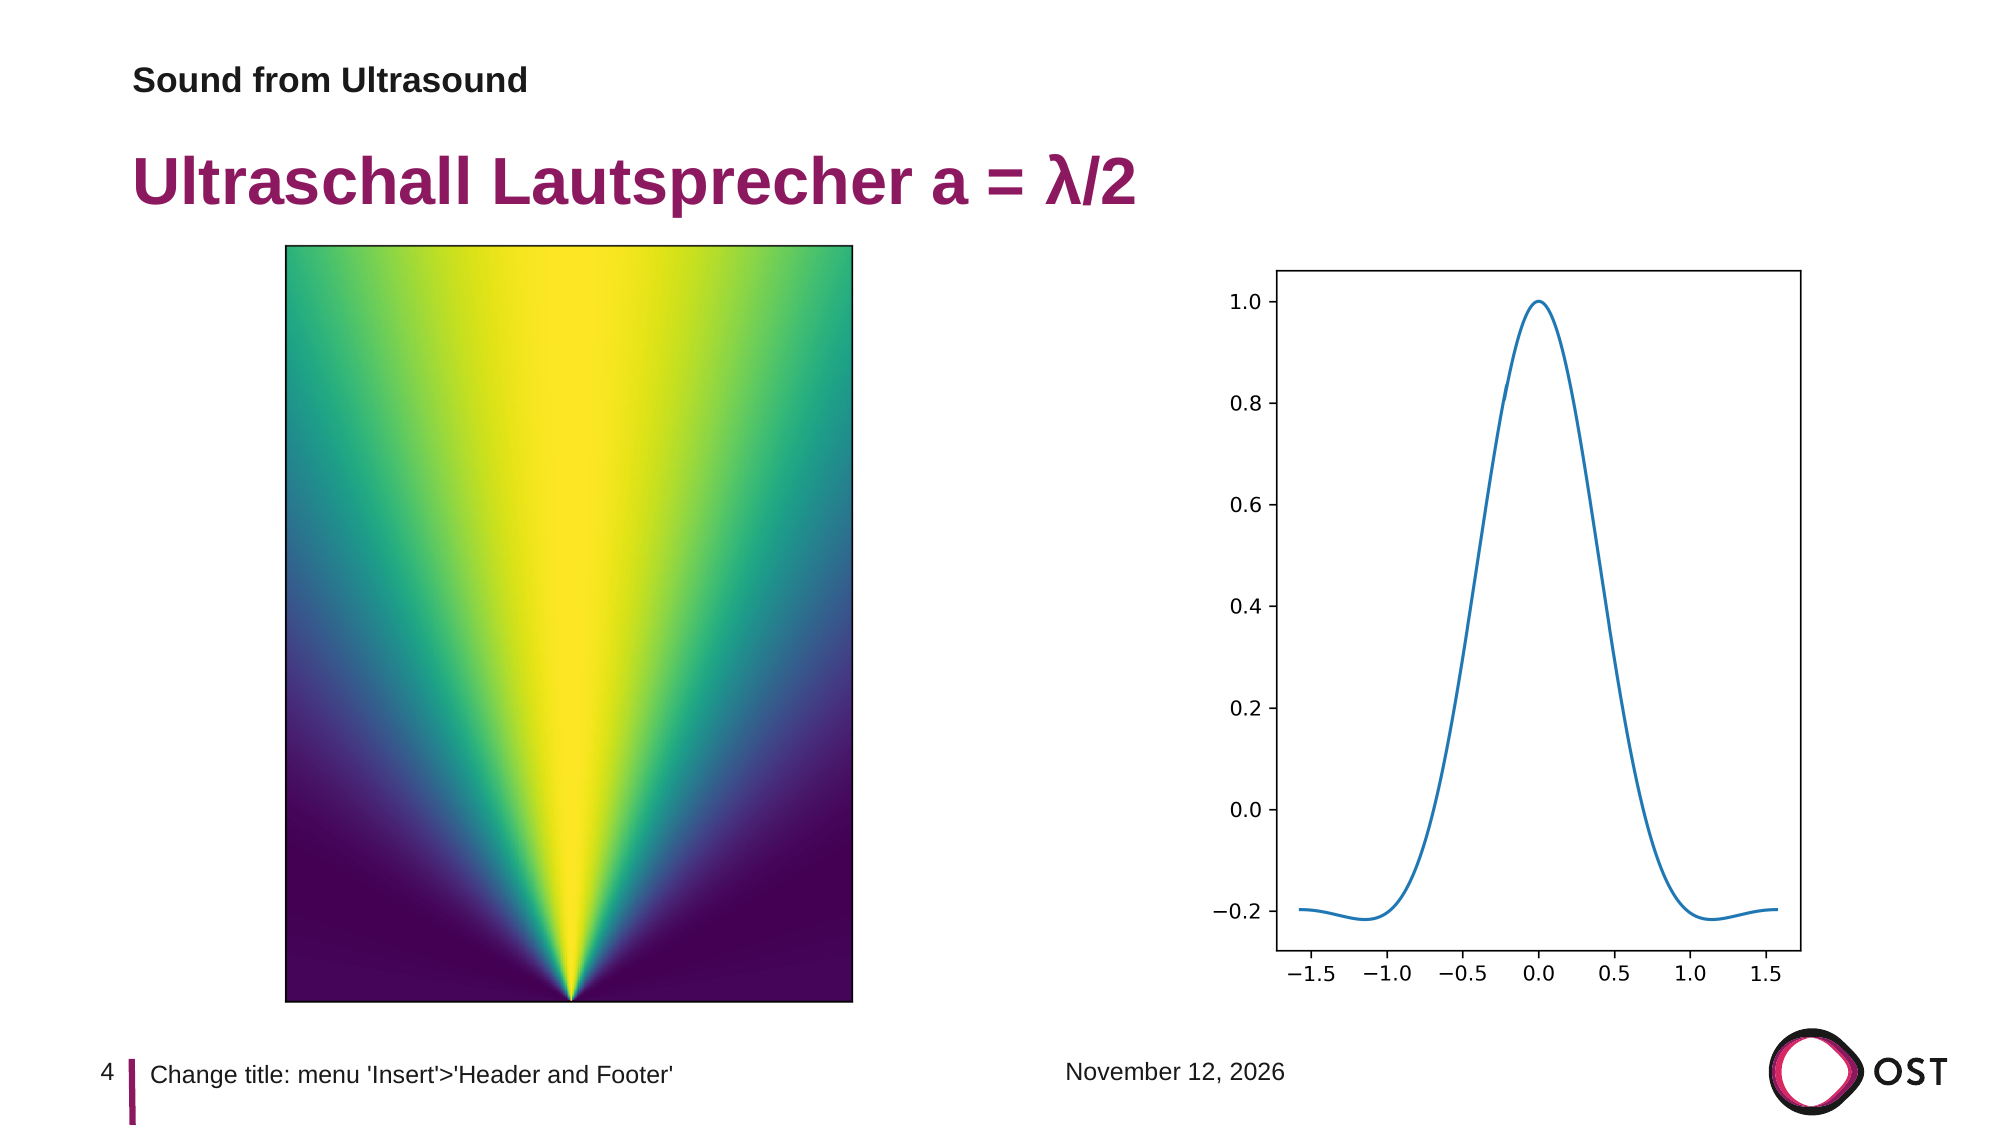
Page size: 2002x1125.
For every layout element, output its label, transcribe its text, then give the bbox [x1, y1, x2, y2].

footer Change title: menu 'Insert'>'Header and Footer' [132, 1058, 1013, 1114]
list Sound from Ultrasound [132, 54, 1946, 102]
picture [271, 930, 874, 1023]
slide_number 4 [44, 1058, 133, 1088]
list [176, 325, 969, 930]
title Ultraschall Lautsprecher a = λ/2 [132, 113, 1946, 226]
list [1196, 255, 1815, 1000]
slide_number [1065, 1058, 1620, 1088]
picture [271, 233, 874, 325]
